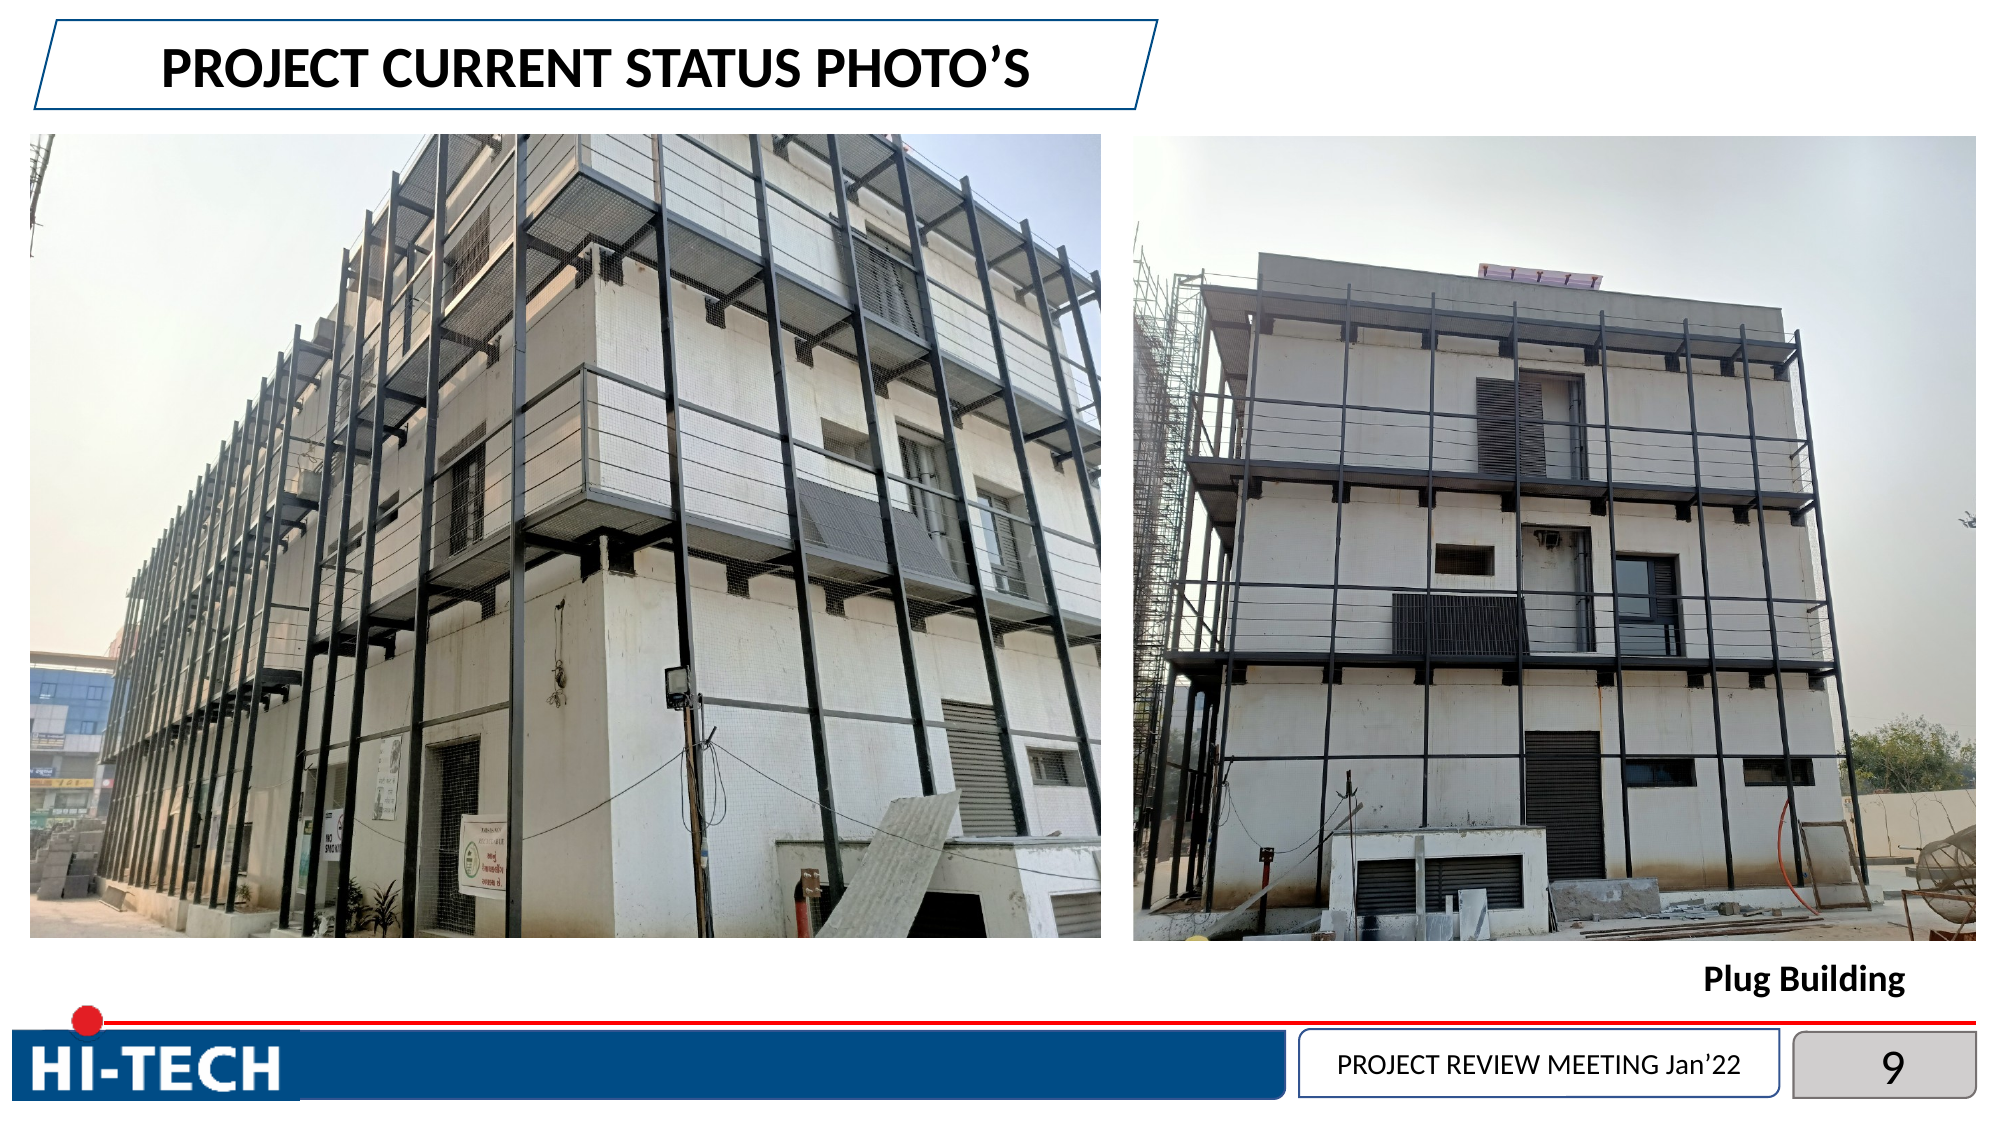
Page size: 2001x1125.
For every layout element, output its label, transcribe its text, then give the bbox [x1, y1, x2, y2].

picture [12, 1003, 300, 1101]
slide_number 9 [1778, 1034, 1921, 1095]
text_box [1792, 1030, 1978, 1099]
text_box Plug Building [0, 946, 1921, 1006]
text_box [300, 1029, 1287, 1100]
text_box PROJECT CURRENT STATUS PHOTO’S [33, 19, 1159, 111]
text_box PROJECT REVIEW MEETING Jan’22 [1298, 1028, 1781, 1099]
picture [30, 134, 1101, 938]
picture [1133, 136, 1976, 941]
